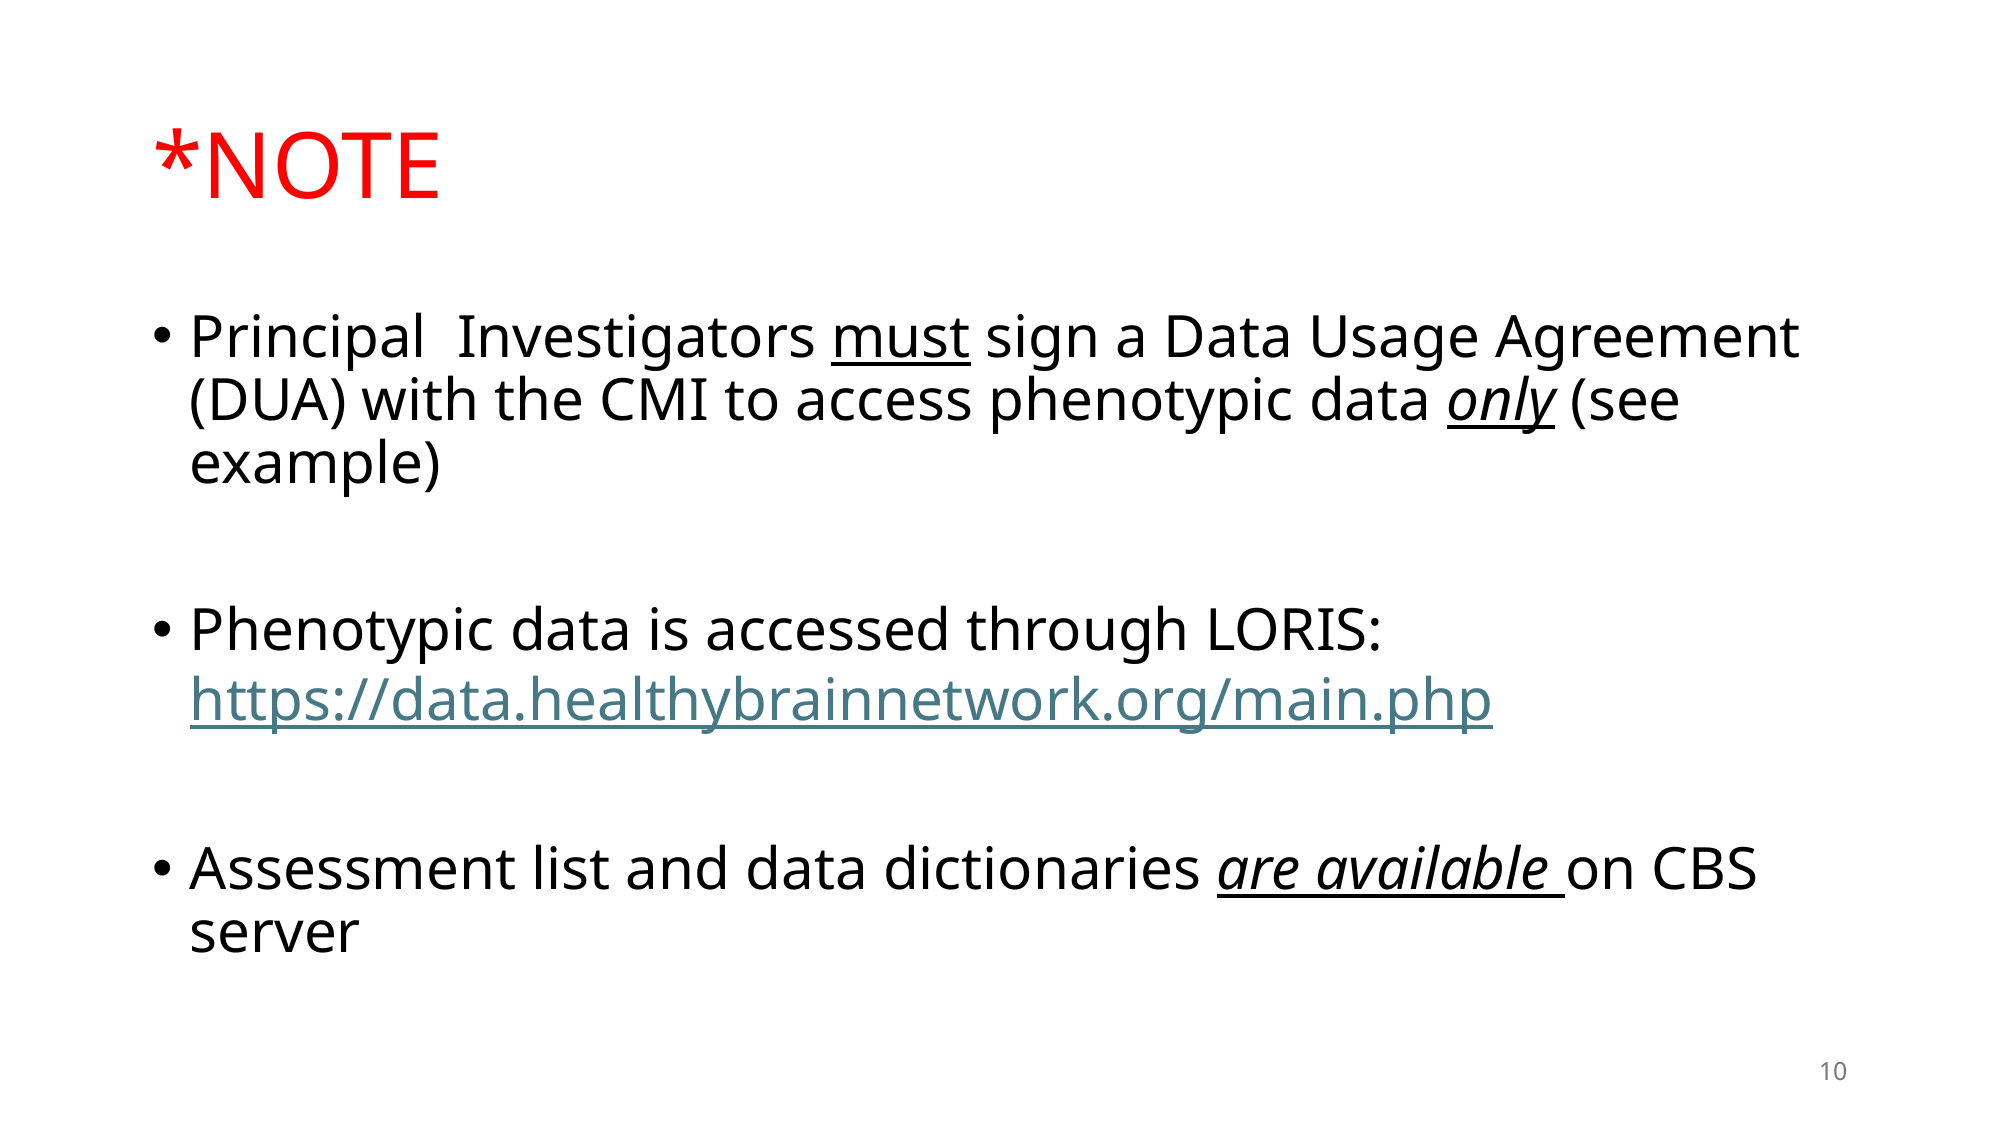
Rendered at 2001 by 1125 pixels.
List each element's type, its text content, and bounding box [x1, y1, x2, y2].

list Principal Investigators must sign a Data Usage Agreement (DUA) with the CMI to access phenotypic data only (see example) Phenotypic data is accessed through LORIS: https://data.healthybrainnetwork.org/main.php Assessment list and data dictionaries are available on CBS server [137, 299, 1863, 1014]
slide_number 10 [1412, 1042, 1863, 1103]
title *NOTE [137, 59, 1863, 278]
